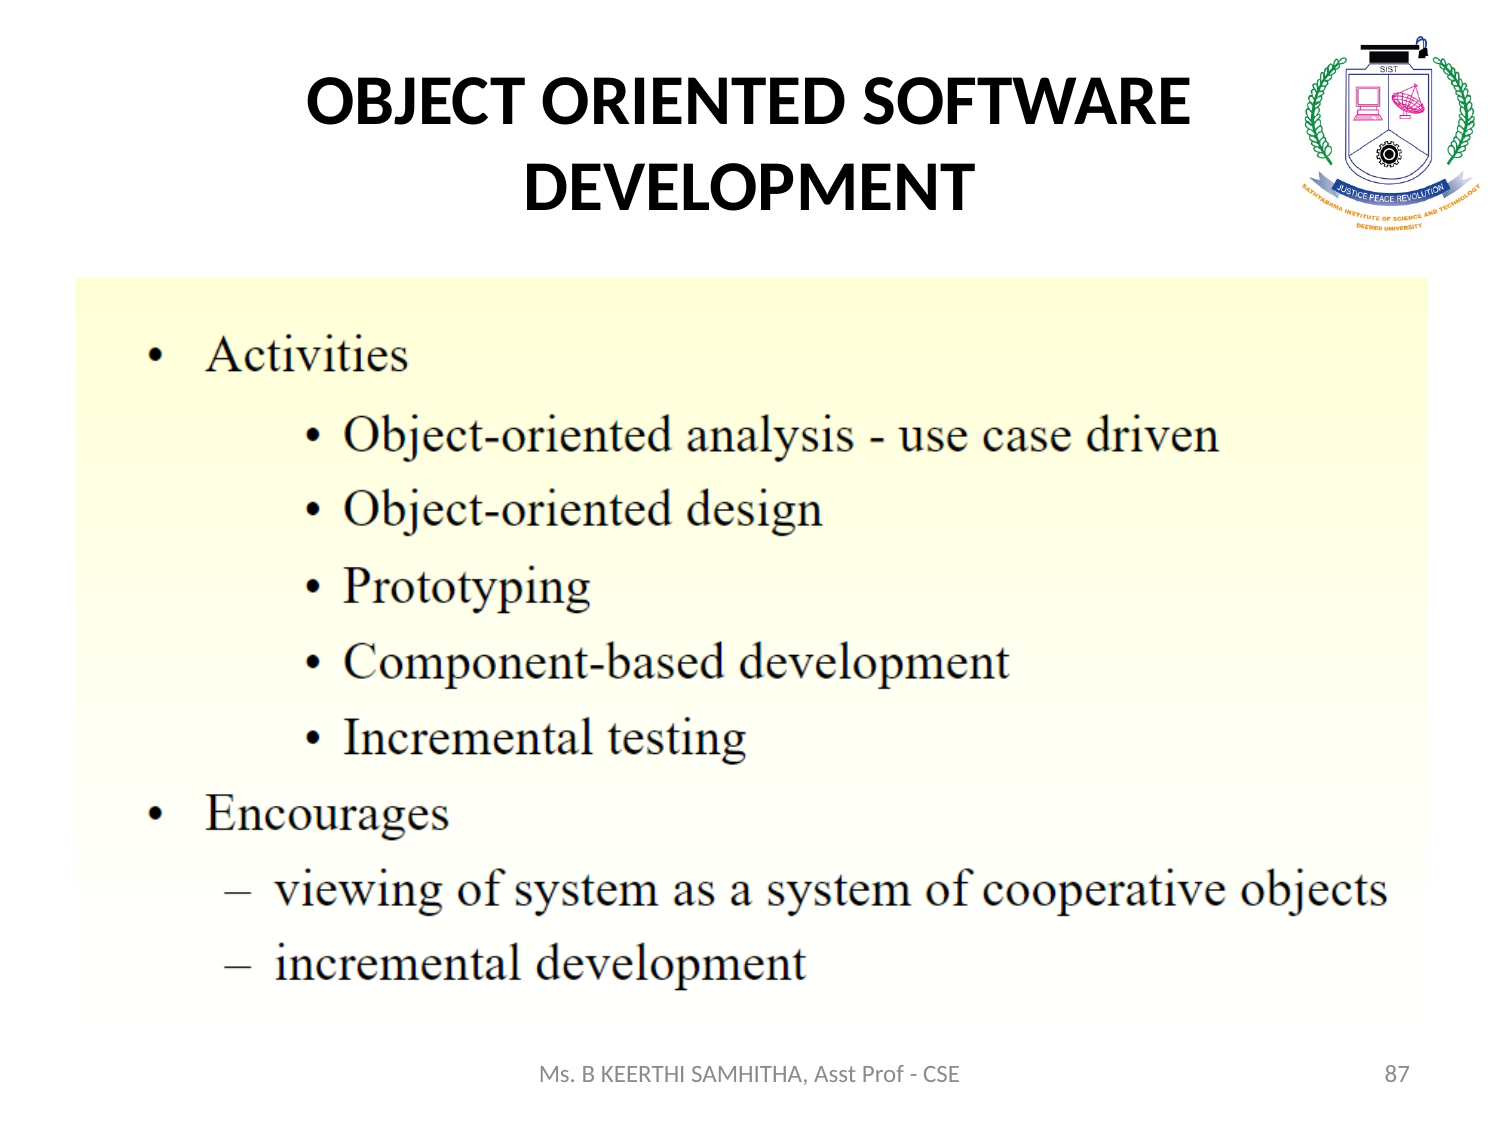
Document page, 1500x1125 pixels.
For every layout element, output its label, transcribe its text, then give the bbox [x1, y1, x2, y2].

footer Ms. B KEERTHI SAMHITHA, Asst Prof - CSE [512, 1043, 988, 1103]
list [76, 278, 1428, 1036]
title OBJECT ORIENTED SOFTWARE DEVELOPMENT [75, 45, 1425, 233]
slide_number 87 [1074, 1043, 1425, 1103]
picture [1280, 30, 1500, 251]
